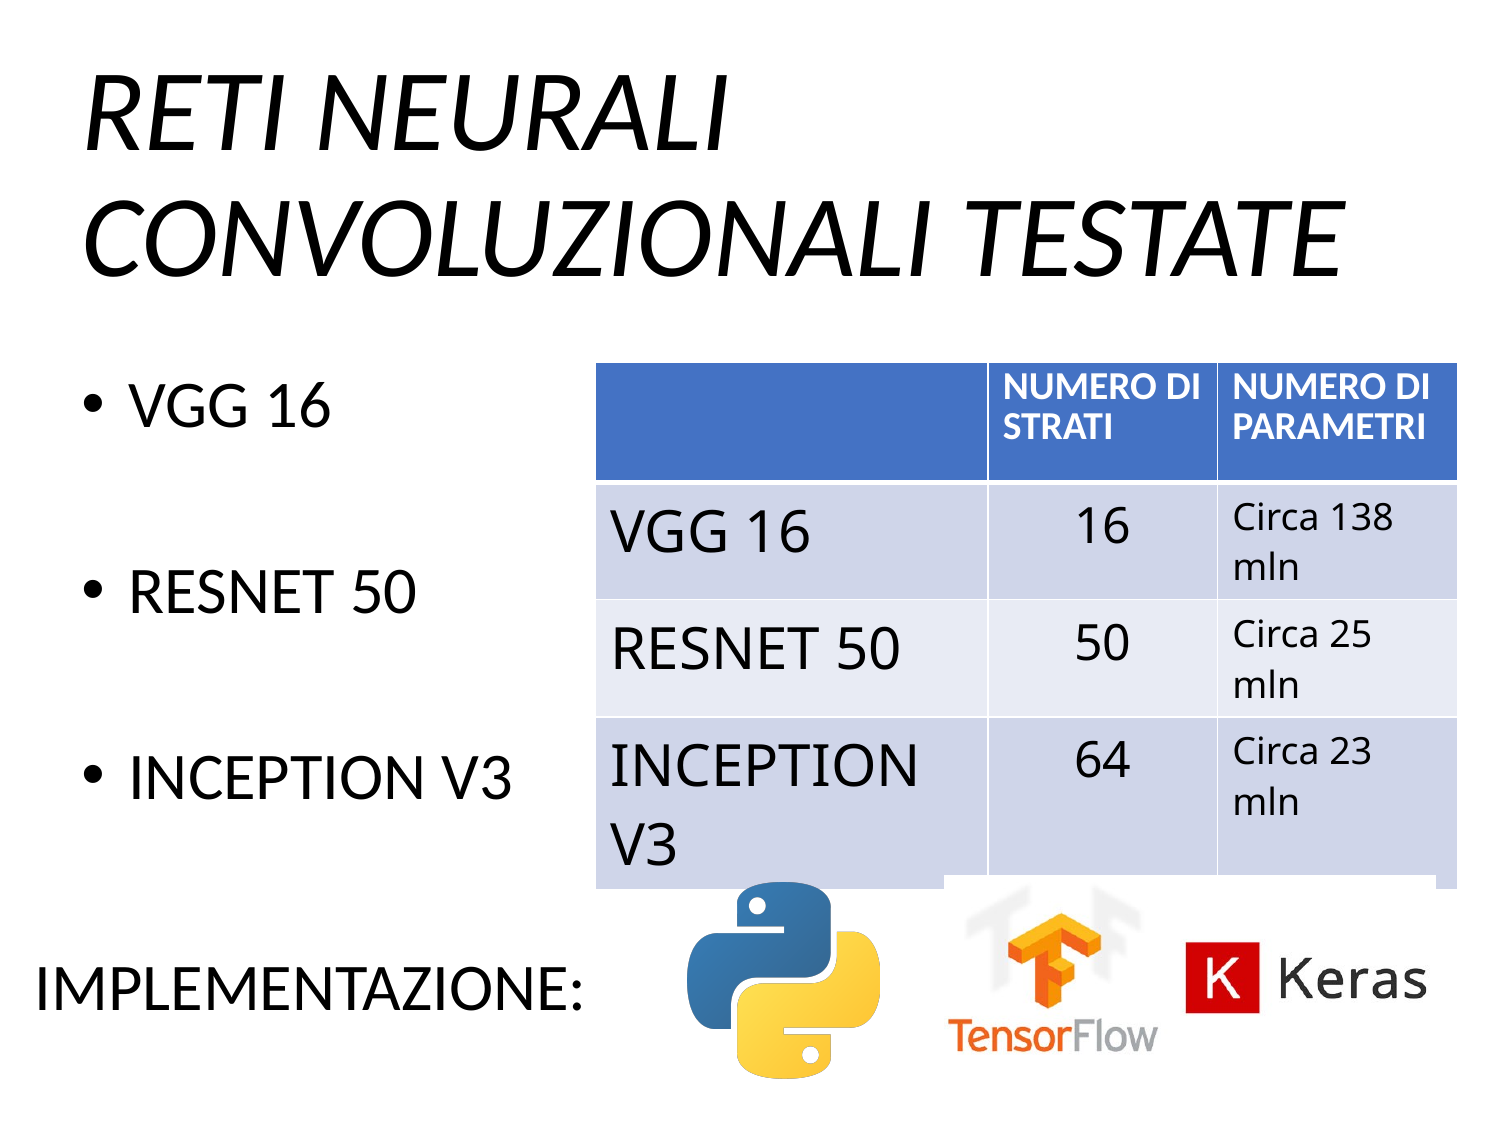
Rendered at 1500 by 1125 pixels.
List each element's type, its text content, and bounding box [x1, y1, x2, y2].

table_cell 50 [989, 600, 1217, 716]
table_cell VGG 16 [596, 485, 987, 599]
table_cell Circa 23 mln [1218, 718, 1457, 889]
table_cell Circa 25 mln [1218, 600, 1457, 716]
picture [944, 875, 1436, 1079]
table_cell RESNET 50 [596, 600, 987, 716]
table_header NUMERO DI PARAMETRI [1218, 363, 1457, 480]
table_cell 16 [989, 485, 1217, 599]
list VGG 16 RESNET 50 INCEPTION V3 [66, 362, 551, 860]
table_header NUMERO DI STRATI [989, 363, 1217, 480]
table_header [596, 363, 987, 480]
picture [687, 882, 880, 1079]
title RETI NEURALI CONVOLUZIONALI TESTATE [66, 46, 1395, 310]
text_box IMPLEMENTAZIONE: [19, 936, 617, 1032]
table_cell 64 [989, 718, 1217, 875]
table_cell Circa 138 mln [1218, 485, 1457, 599]
table_cell INCEPTION V3 [596, 718, 987, 889]
